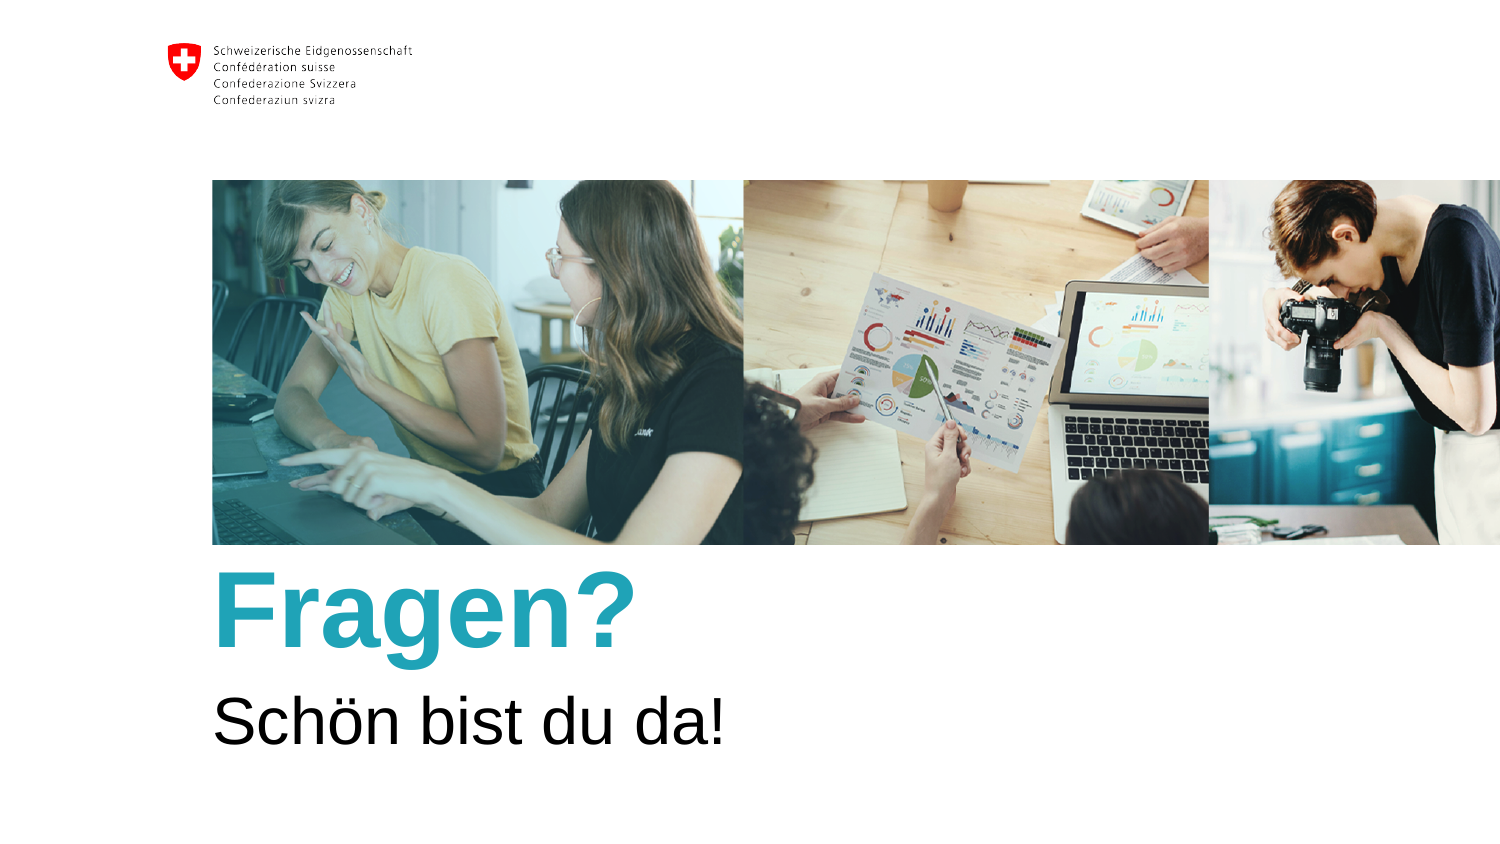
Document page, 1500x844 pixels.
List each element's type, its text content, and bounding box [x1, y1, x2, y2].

picture [212, 180, 1500, 545]
title Fragen? [212, 552, 1442, 662]
picture [167, 43, 413, 106]
list Schön bist du da! [212, 662, 1442, 834]
